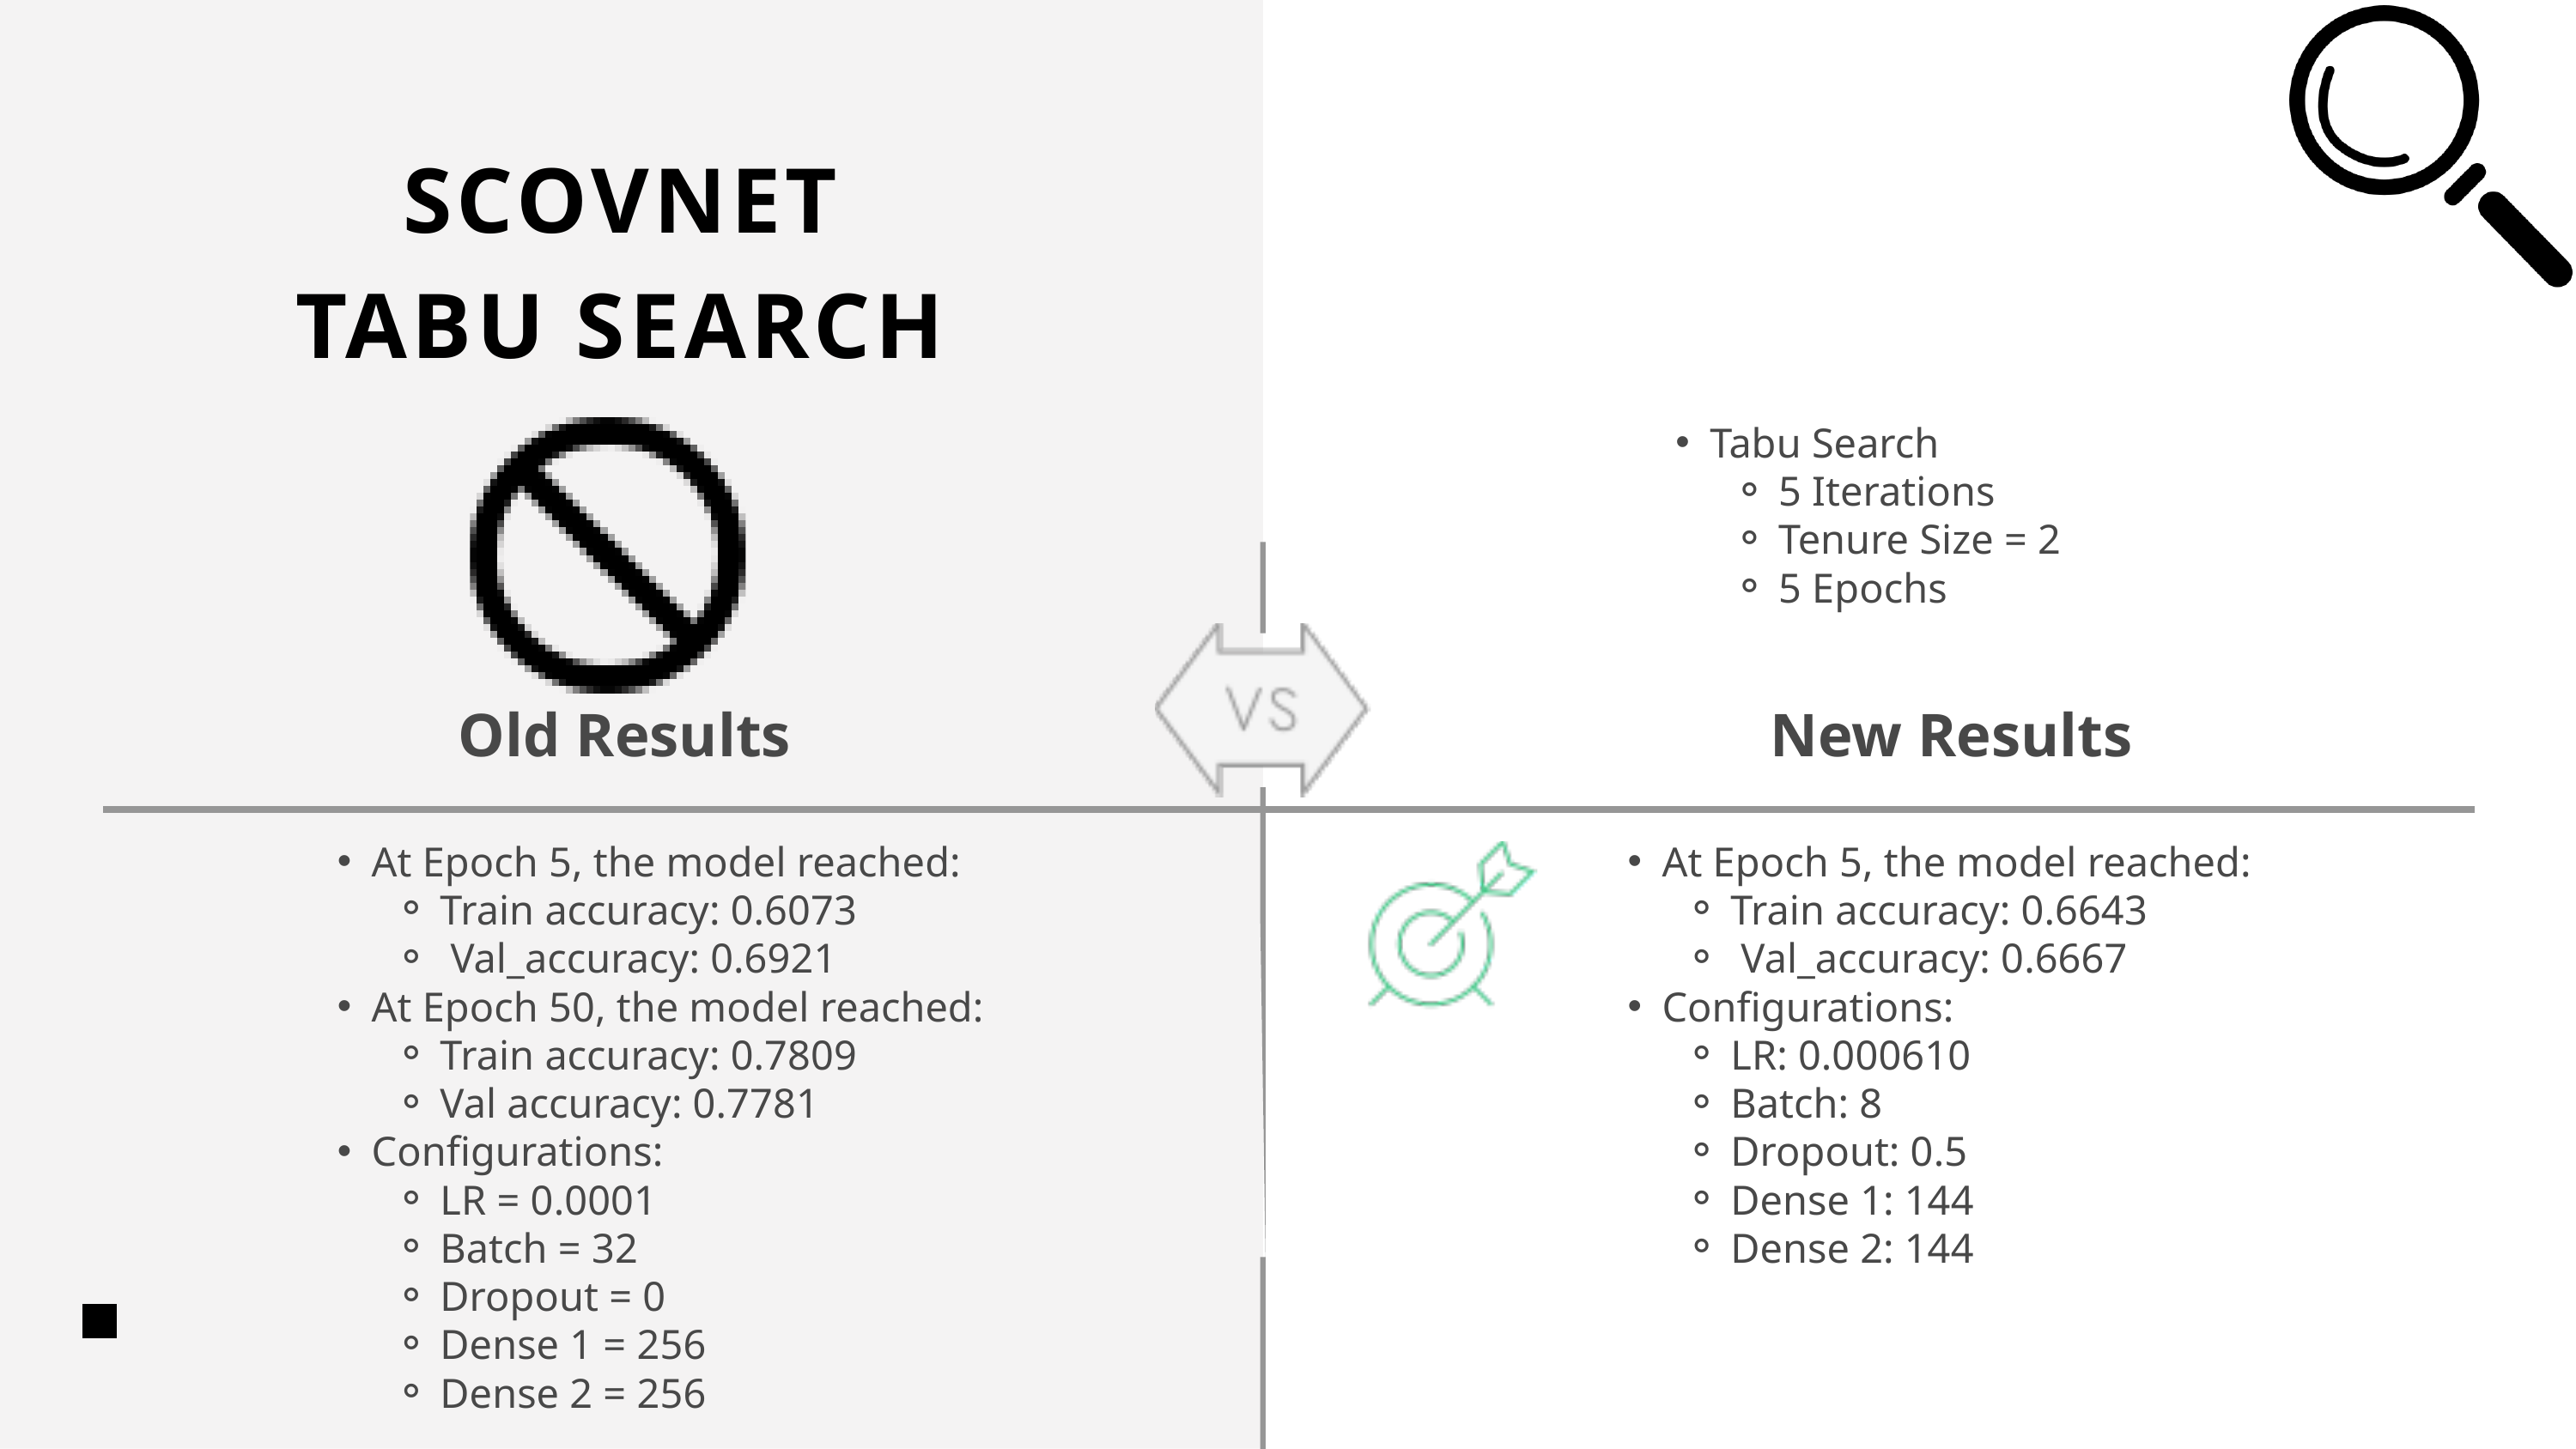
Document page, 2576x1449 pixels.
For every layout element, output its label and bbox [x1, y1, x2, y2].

text_box [82, 1303, 118, 1339]
text_box [1273, 805, 1765, 819]
text_box [1364, 841, 1538, 1016]
text_box [99, 805, 453, 819]
text_box [1064, 805, 1255, 819]
text_box [1641, 421, 2527, 677]
text_box [1273, 623, 1371, 797]
text_box [1260, 539, 1270, 1449]
text_box [1770, 699, 2444, 840]
text_box [0, 0, 1264, 1449]
text_box [2289, 5, 2573, 288]
text_box [1593, 840, 2479, 1449]
text_box [2447, 805, 2479, 819]
text_box [458, 699, 1060, 840]
text_box [302, 840, 1188, 1449]
